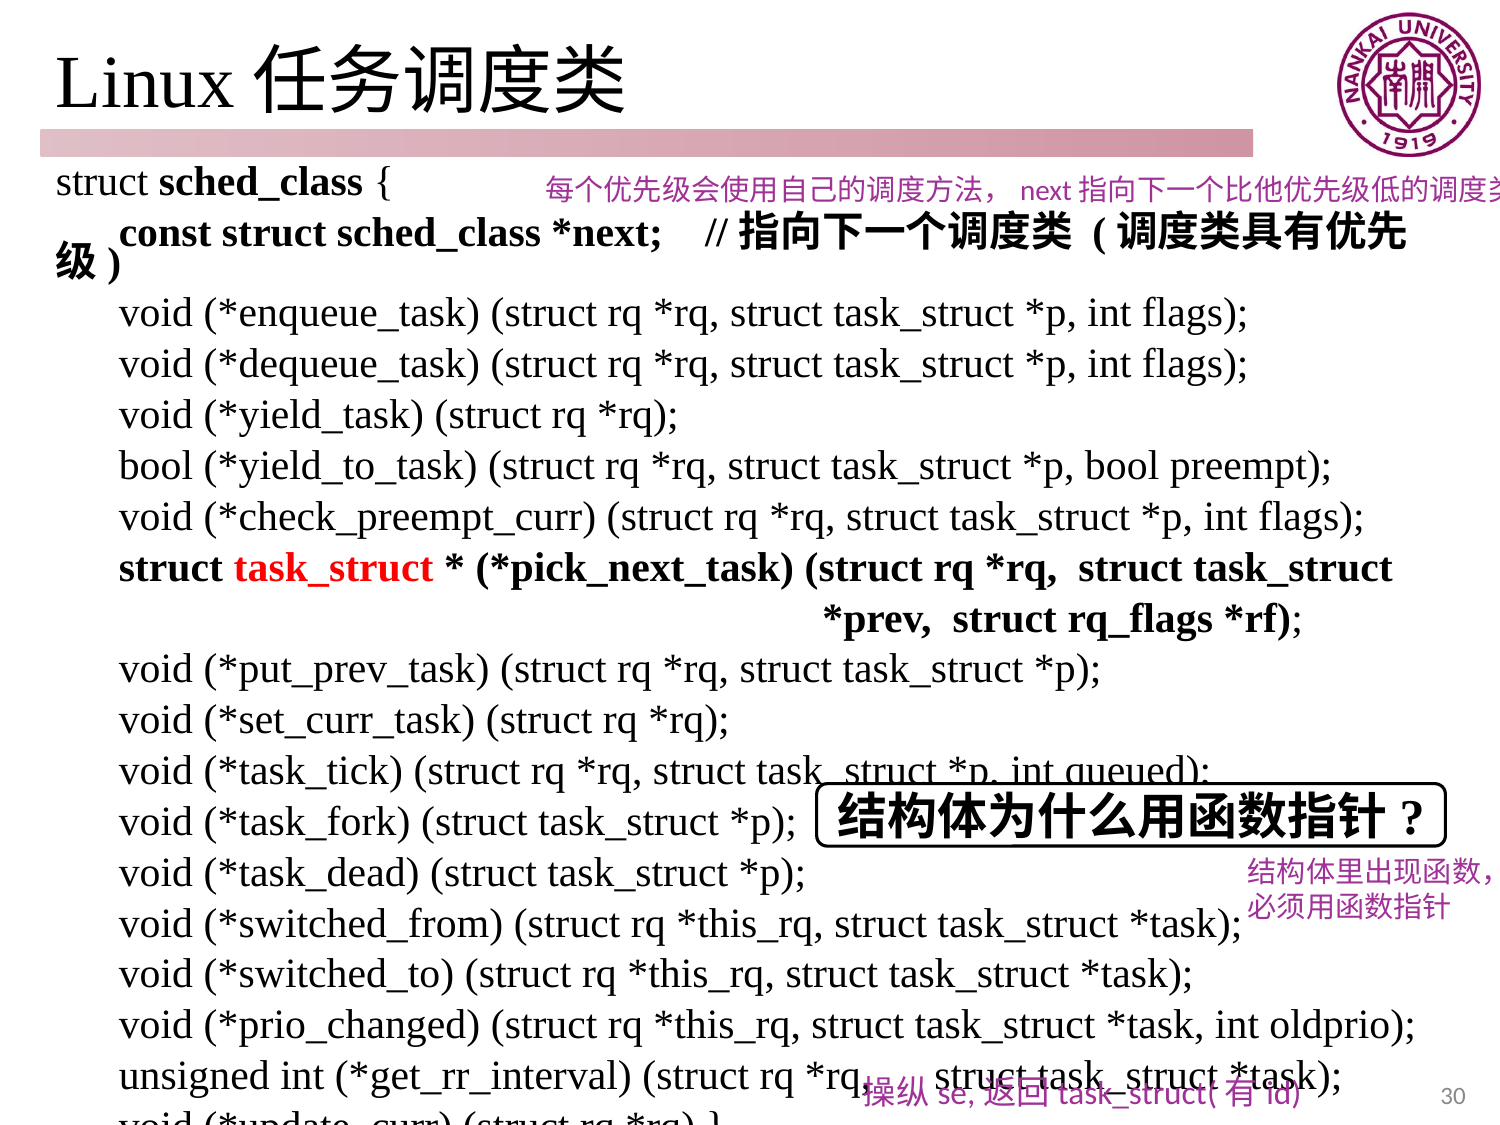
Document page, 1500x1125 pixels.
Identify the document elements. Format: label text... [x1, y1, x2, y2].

text_box 结构体里出现函数，必须用函数指针 [1232, 846, 1500, 931]
text_box 每个优先级会使用自己的调度方法，next指向下一个比他优先级低的调度类 [530, 163, 1500, 214]
text_box 结构体为什么用函数指针? [815, 782, 1447, 848]
picture [1337, 12, 1481, 157]
list struct sched_class { const struct sched_class *next; //指向下一个调度类 (调度类具有优先级) void (*enqueue_task) (struct rq *rq, struct task_struct *p, int flags); void (*dequeue_task) (struct rq *rq, struct task_struct *p, int flags); void (*yield_task) (struct rq *rq); bool (*yield_to_task) (struct rq *rq, struct task_struct *p, bool preempt); void (*check_preempt_curr) (struct rq *rq, struct task_struct *p, int flags); struct task_struct * (*pick_next_task) (struct rq *rq, struct task_struct *prev, struct rq_flags *rf); void (*put_prev_task) (struct rq *rq, struct task_struct *p); void (*set_curr_task) (struct rq *rq); void (*task_tick) (struct rq *rq, struct task_struct *p, int queued); void (*task_fork) (struct task_struct *p); void (*task_dead) (struct task_struct *p); void (*switched_from) (struct rq *this_rq, struct task_struct *task); void (*switched_to) (struct rq *this_rq, struct task_struct *task); void (*prio_changed) (struct rq *this_rq, struct task_struct *task, int oldprio); unsigned int (*get_rr_interval) (struct rq *rq, struct task_struct *task); void (*update_curr) (struct rq *rq) } [40, 163, 1481, 987]
slide_number 30 [1143, 1065, 1481, 1125]
text_box 操纵se,返回task_struct(有id) [848, 1063, 1382, 1119]
title Linux任务调度类 [40, 33, 1335, 133]
